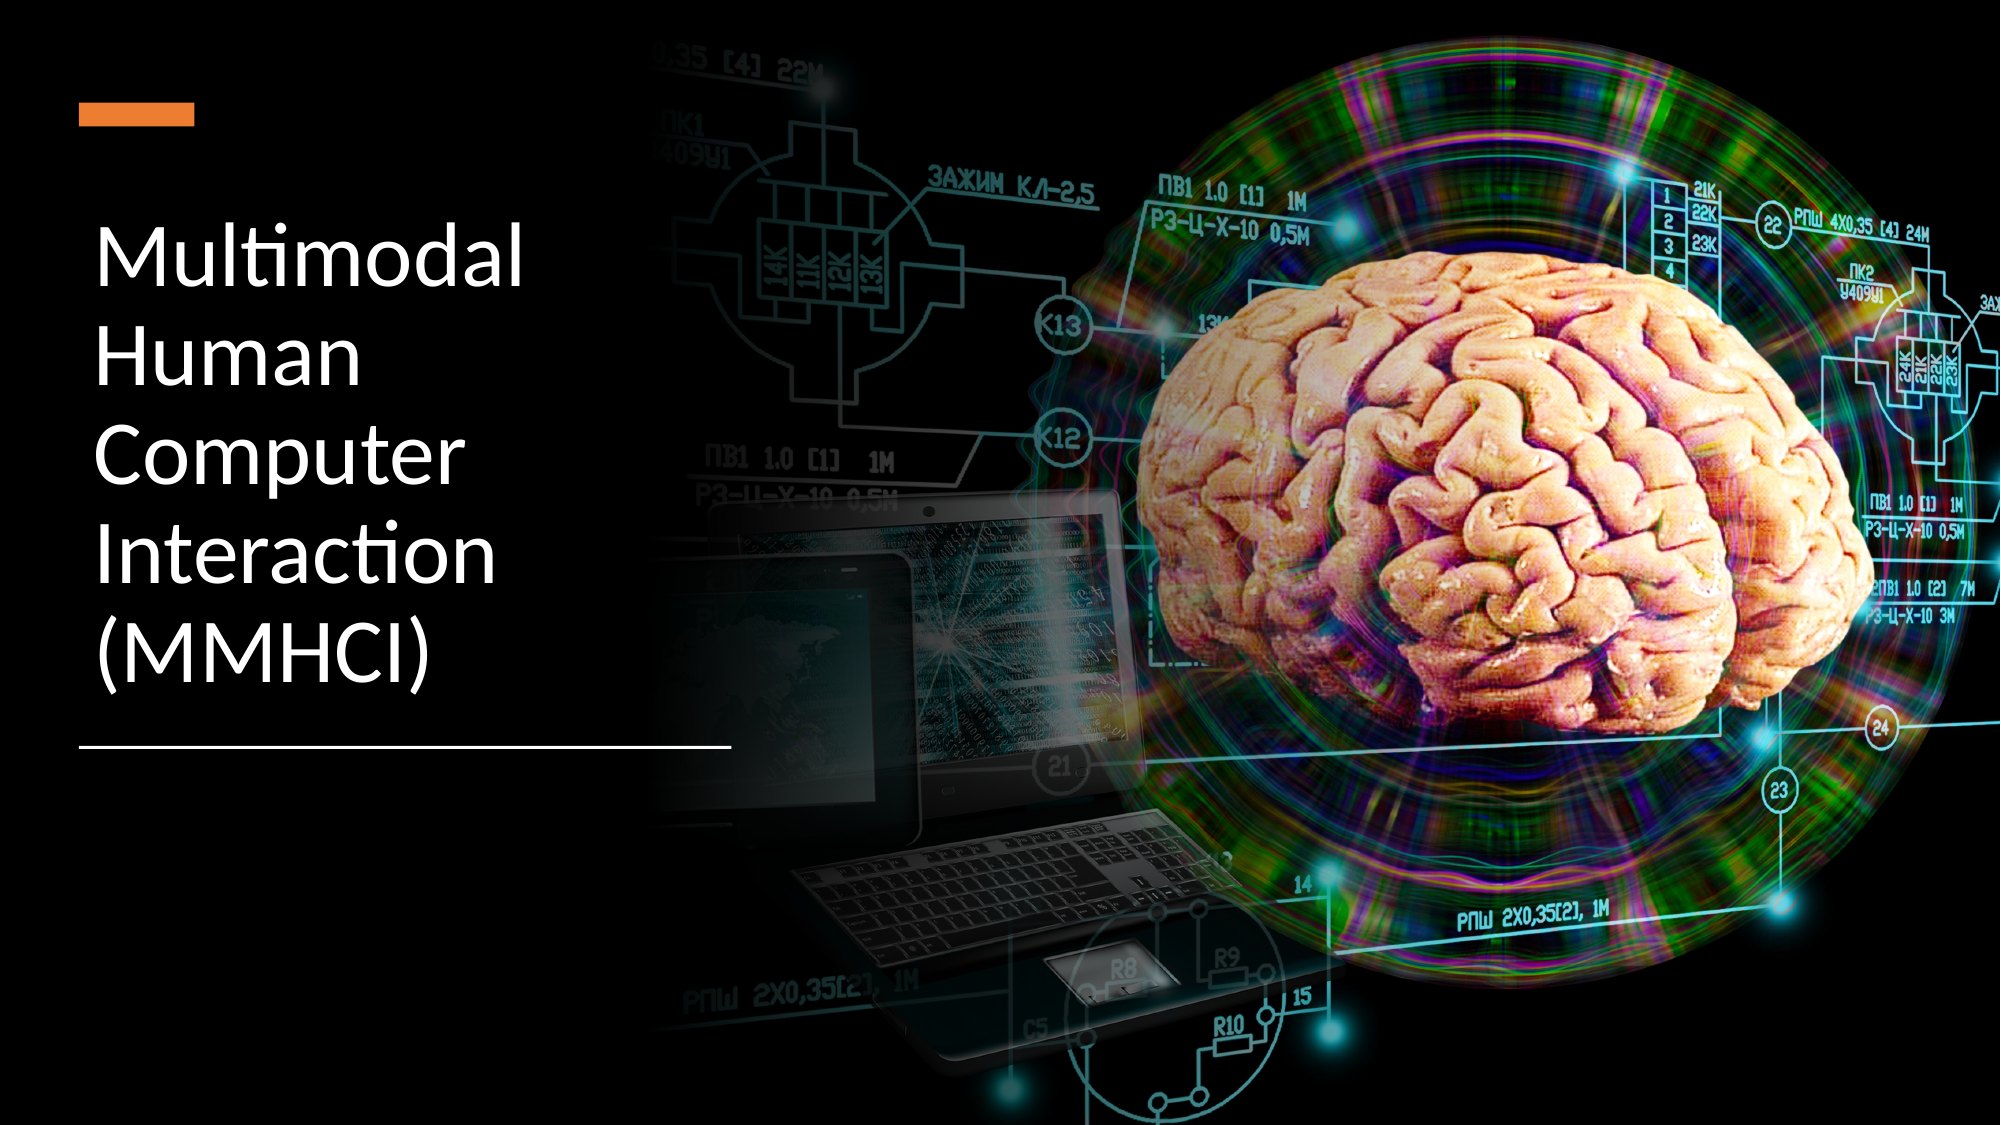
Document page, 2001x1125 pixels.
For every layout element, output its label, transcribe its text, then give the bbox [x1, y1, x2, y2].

text_box [78, 745, 577, 750]
picture [577, 0, 2000, 1125]
text_box [78, 102, 195, 128]
text_box [0, 0, 577, 1125]
title Multimodal Human Computer Interaction (MMHCI) [78, 184, 577, 710]
